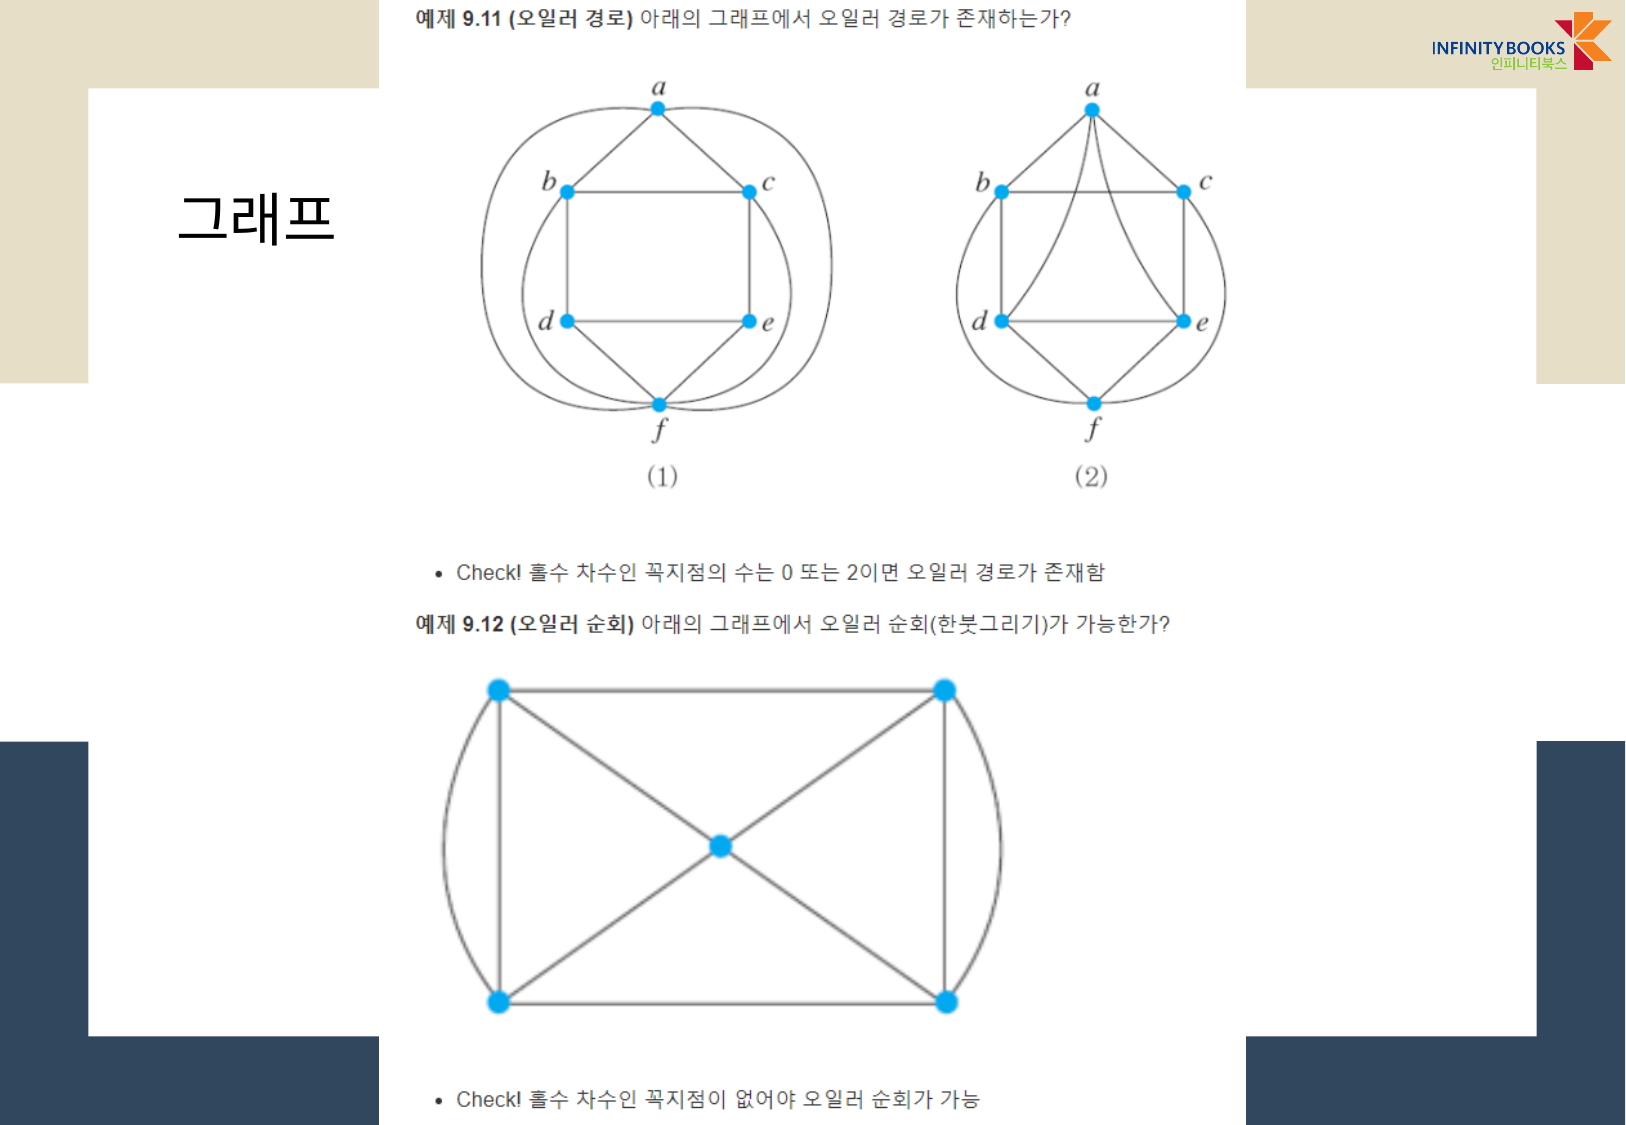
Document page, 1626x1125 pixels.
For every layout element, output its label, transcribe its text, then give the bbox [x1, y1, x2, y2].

picture [379, 0, 1246, 1125]
text_box 그래프 [161, 176, 379, 261]
picture [1433, 12, 1612, 70]
